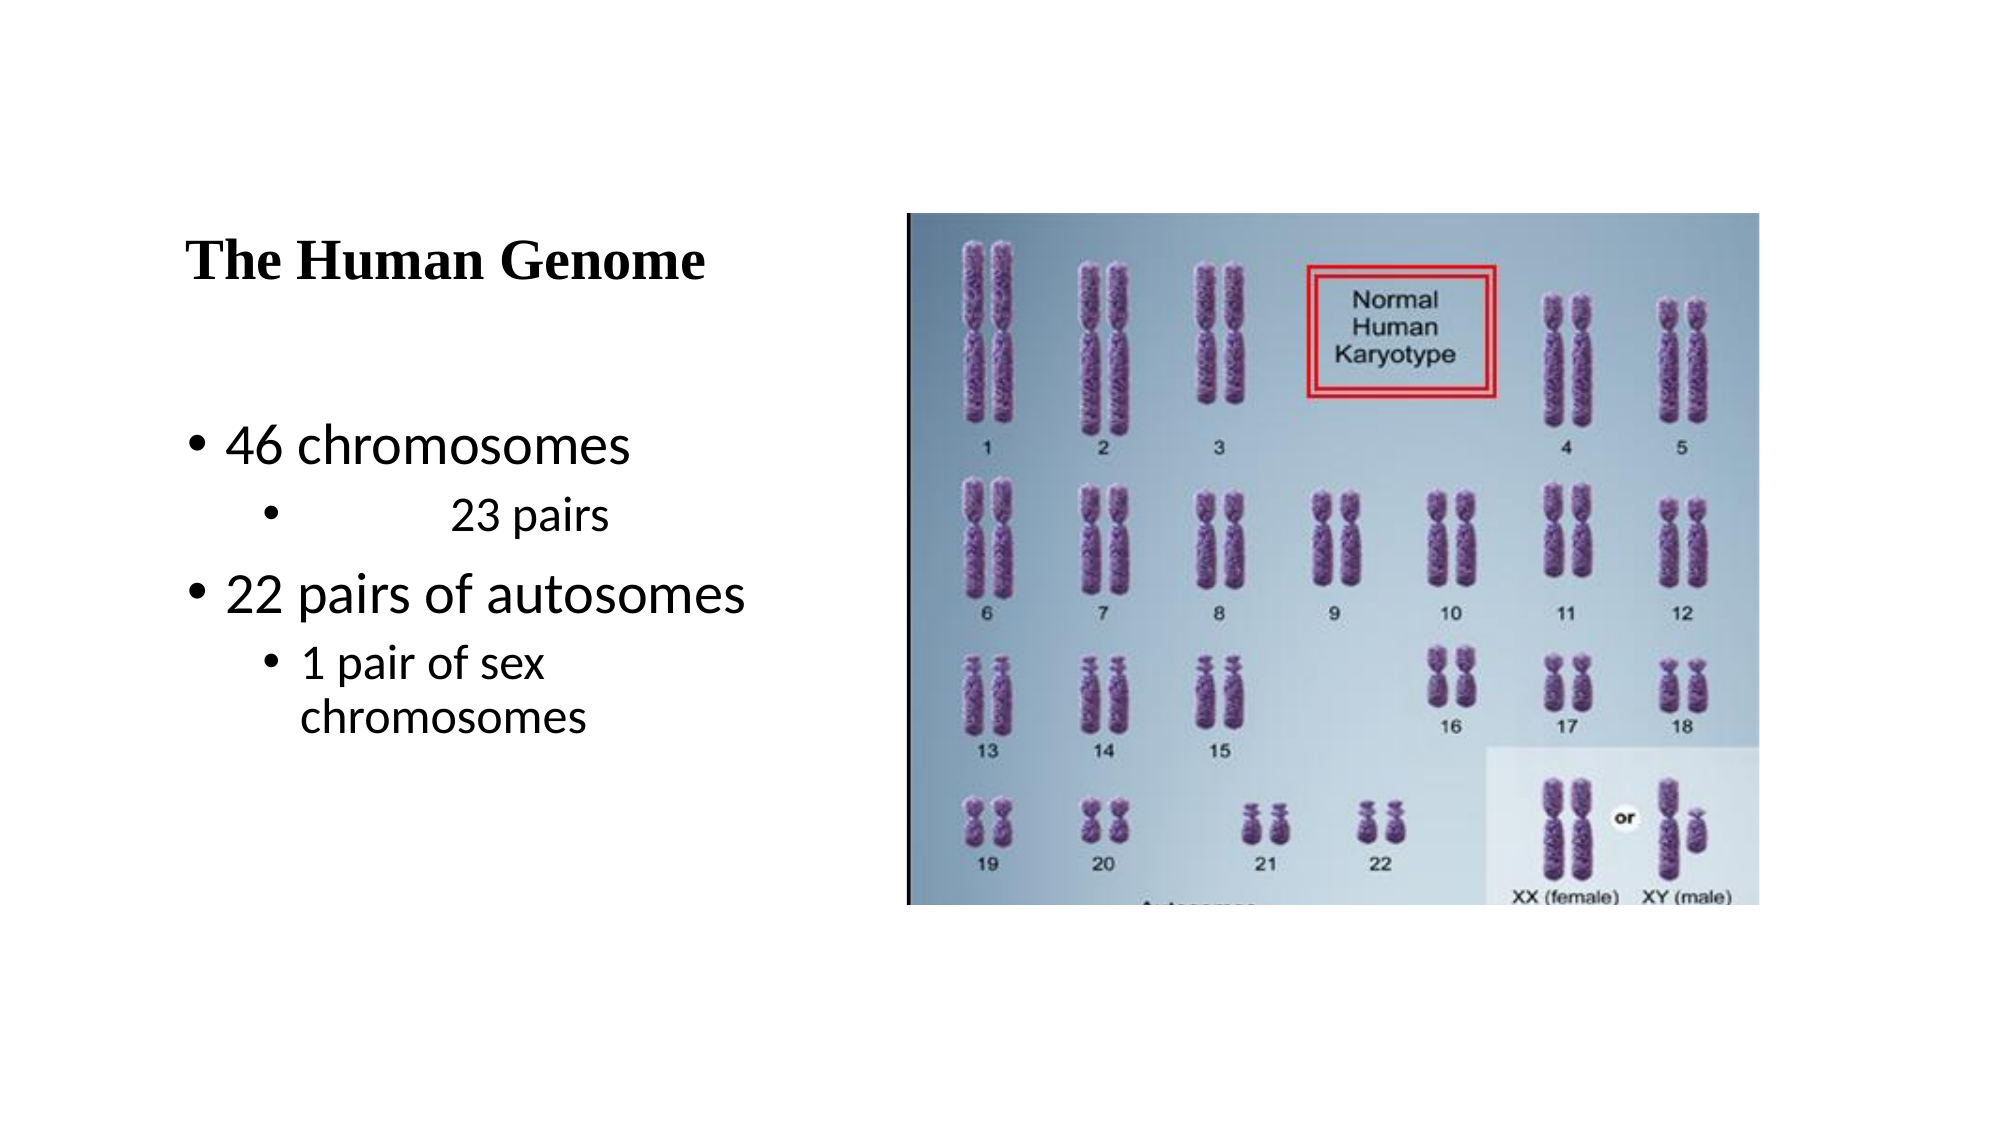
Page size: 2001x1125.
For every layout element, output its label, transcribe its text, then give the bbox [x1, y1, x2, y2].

list 46 chromosomes 23 pairs 22 pairs of autosomes 1 pair of sex chromosomes [172, 395, 844, 764]
text_box The Human Genome [86, 213, 806, 294]
picture [906, 213, 1760, 905]
